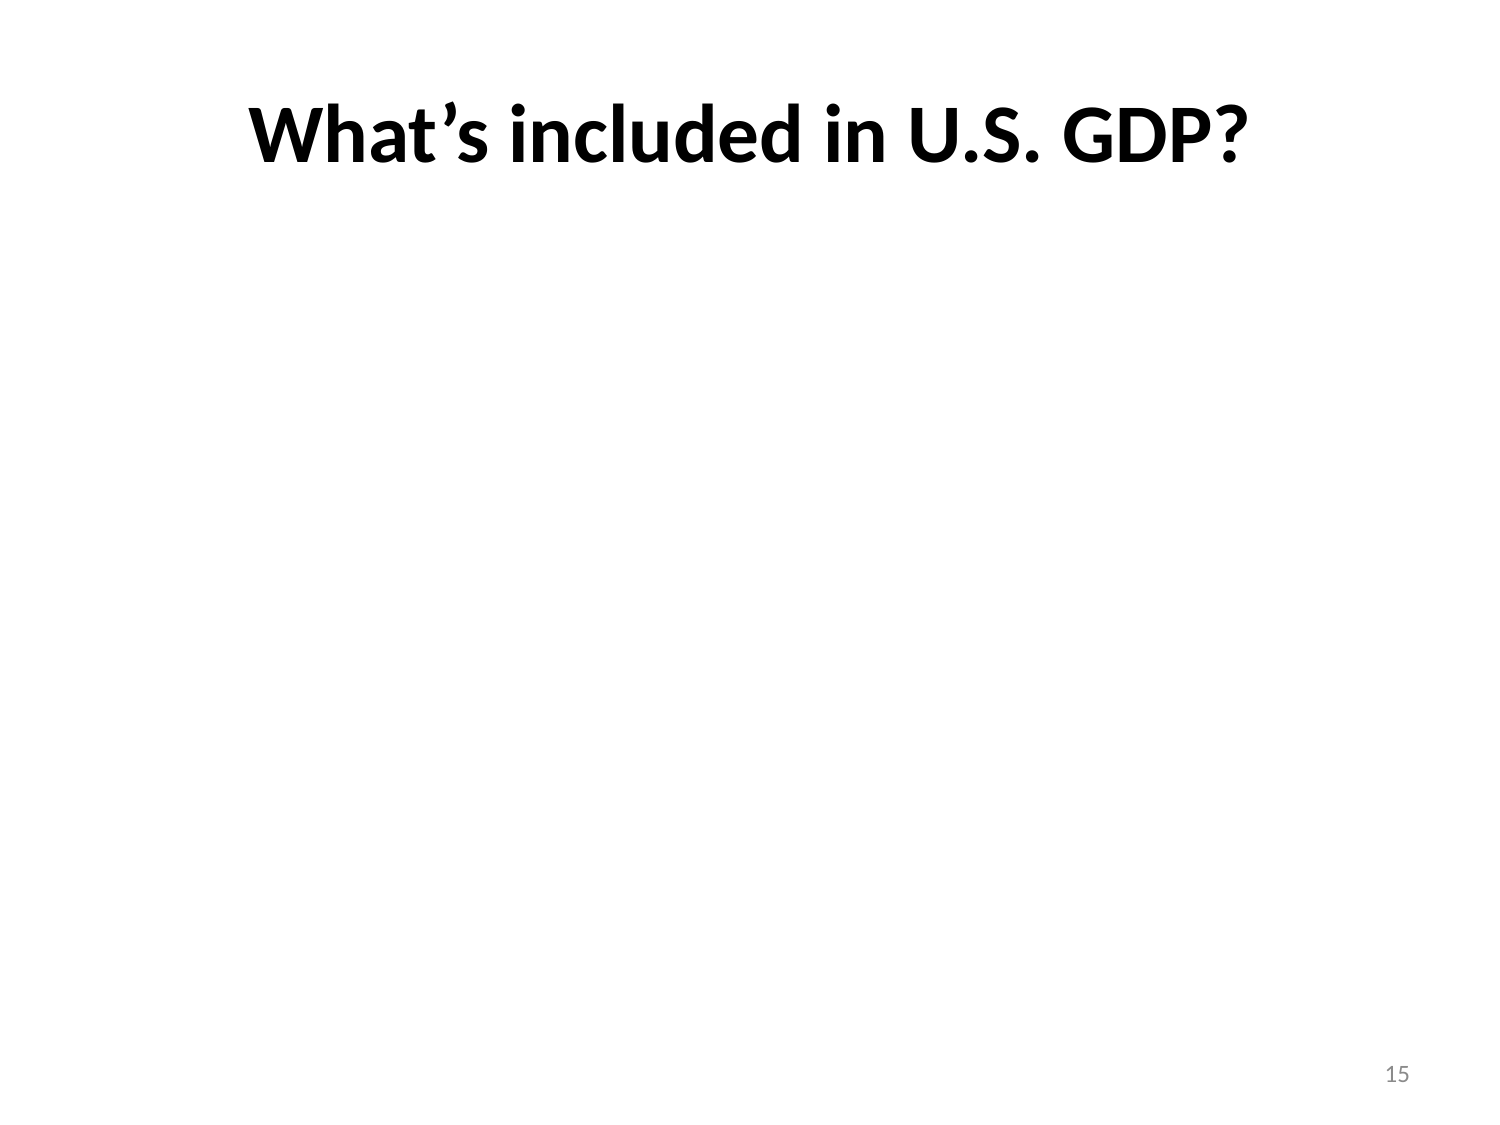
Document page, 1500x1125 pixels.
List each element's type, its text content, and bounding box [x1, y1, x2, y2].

title What’s included in U.S. GDP? [75, 45, 1425, 213]
slide_number 15 [1074, 1042, 1425, 1103]
